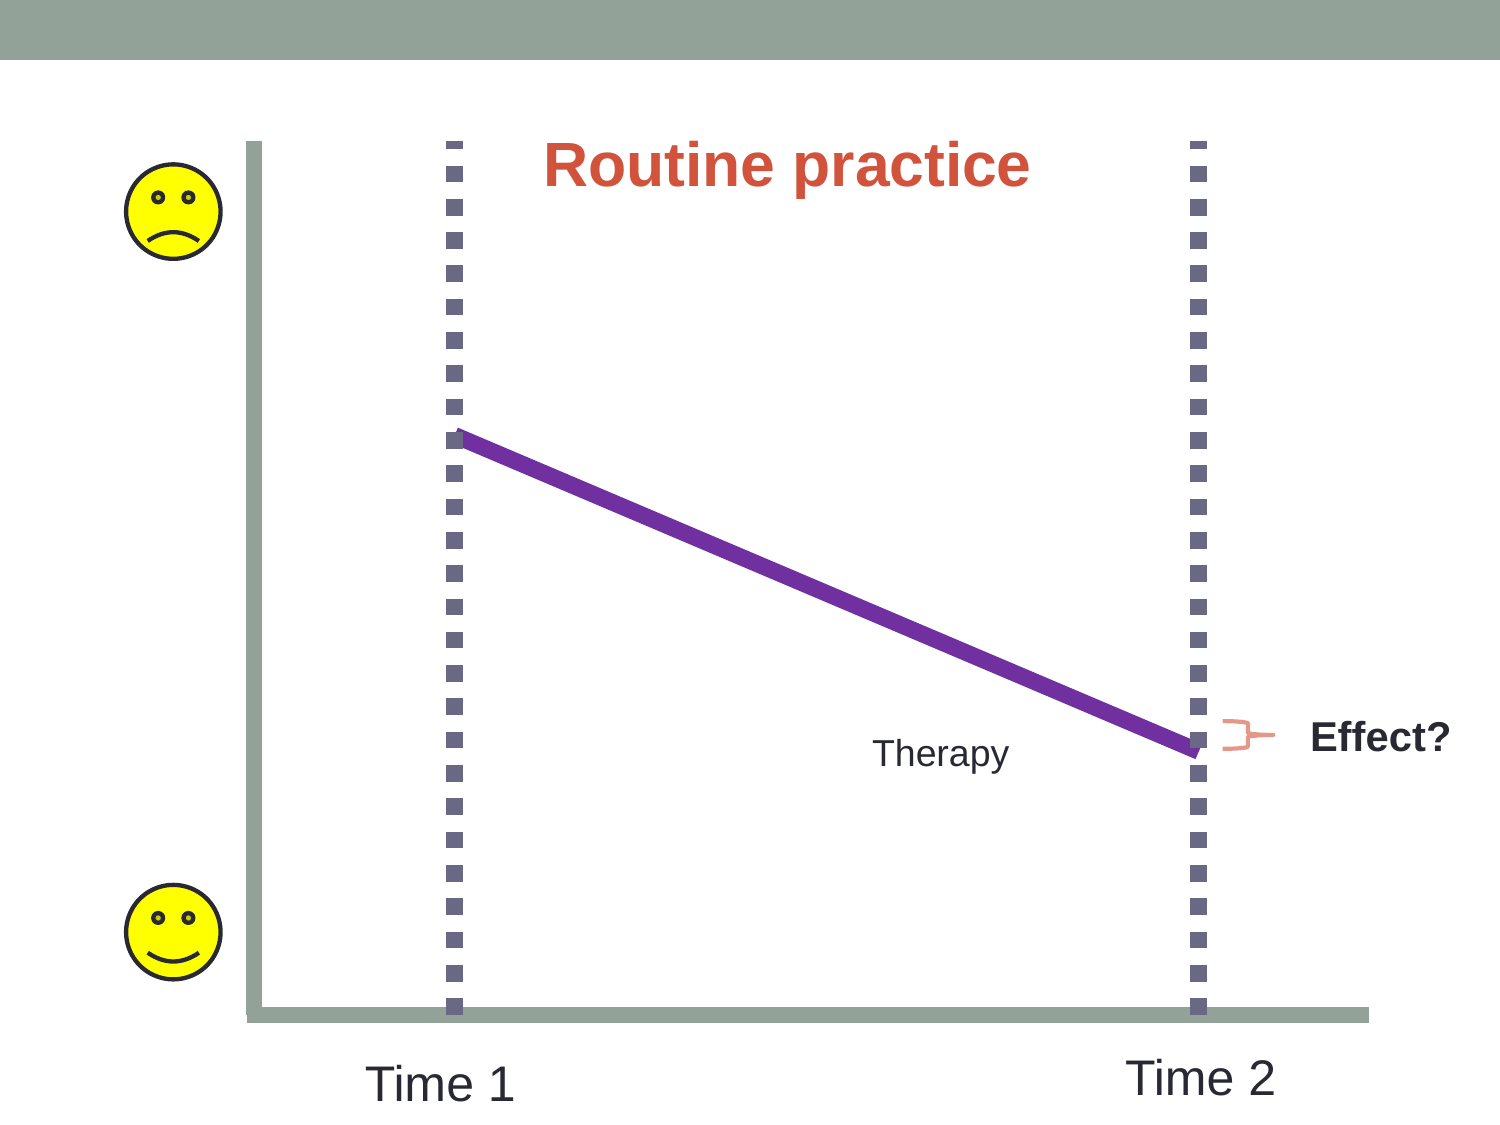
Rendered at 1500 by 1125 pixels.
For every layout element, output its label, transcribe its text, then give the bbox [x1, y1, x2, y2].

text_box Effect? [1295, 702, 1500, 768]
text_box Therapy [857, 761, 1025, 781]
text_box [463, 435, 1195, 752]
text_box [123, 162, 223, 261]
text_box Time 1 [350, 1043, 531, 1119]
text_box [1222, 720, 1275, 750]
text_box Time 2 [1110, 1038, 1291, 1114]
text_box Routine practice [528, 117, 1055, 208]
text_box [123, 882, 223, 982]
